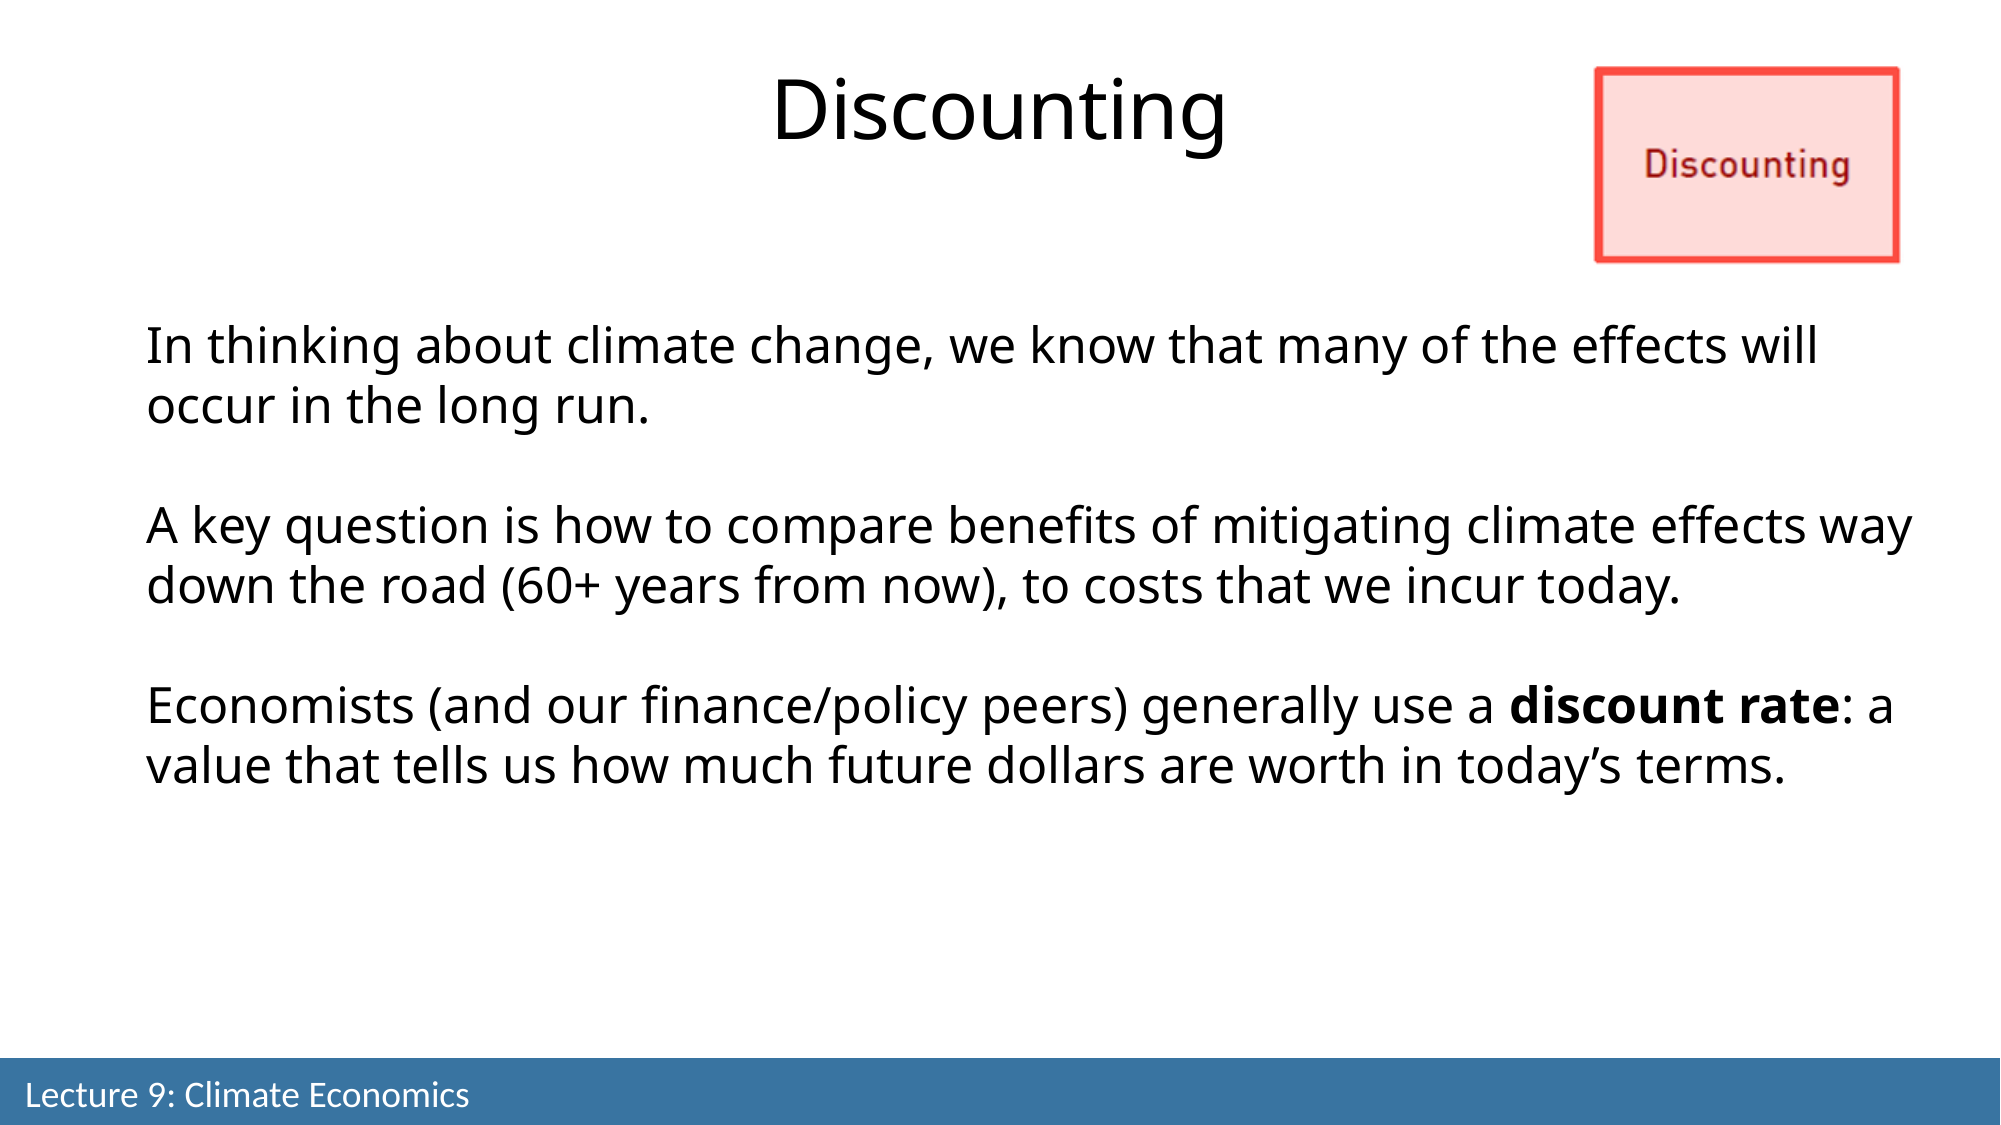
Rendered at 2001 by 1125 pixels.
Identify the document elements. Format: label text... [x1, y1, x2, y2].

text_box Discounting [407, 0, 1593, 164]
text_box In thinking about climate change, we know that many of the effects will occur in the long run. A key question is how to compare benefits of mitigating climate effects way down the road (60+ years from now), to costs that we incur today. Economists (and our finance/policy peers) generally use a discount rate: a value that tells us how much future dollars are worth in today’s terms. [56, 306, 1944, 802]
picture [1592, 65, 1904, 266]
